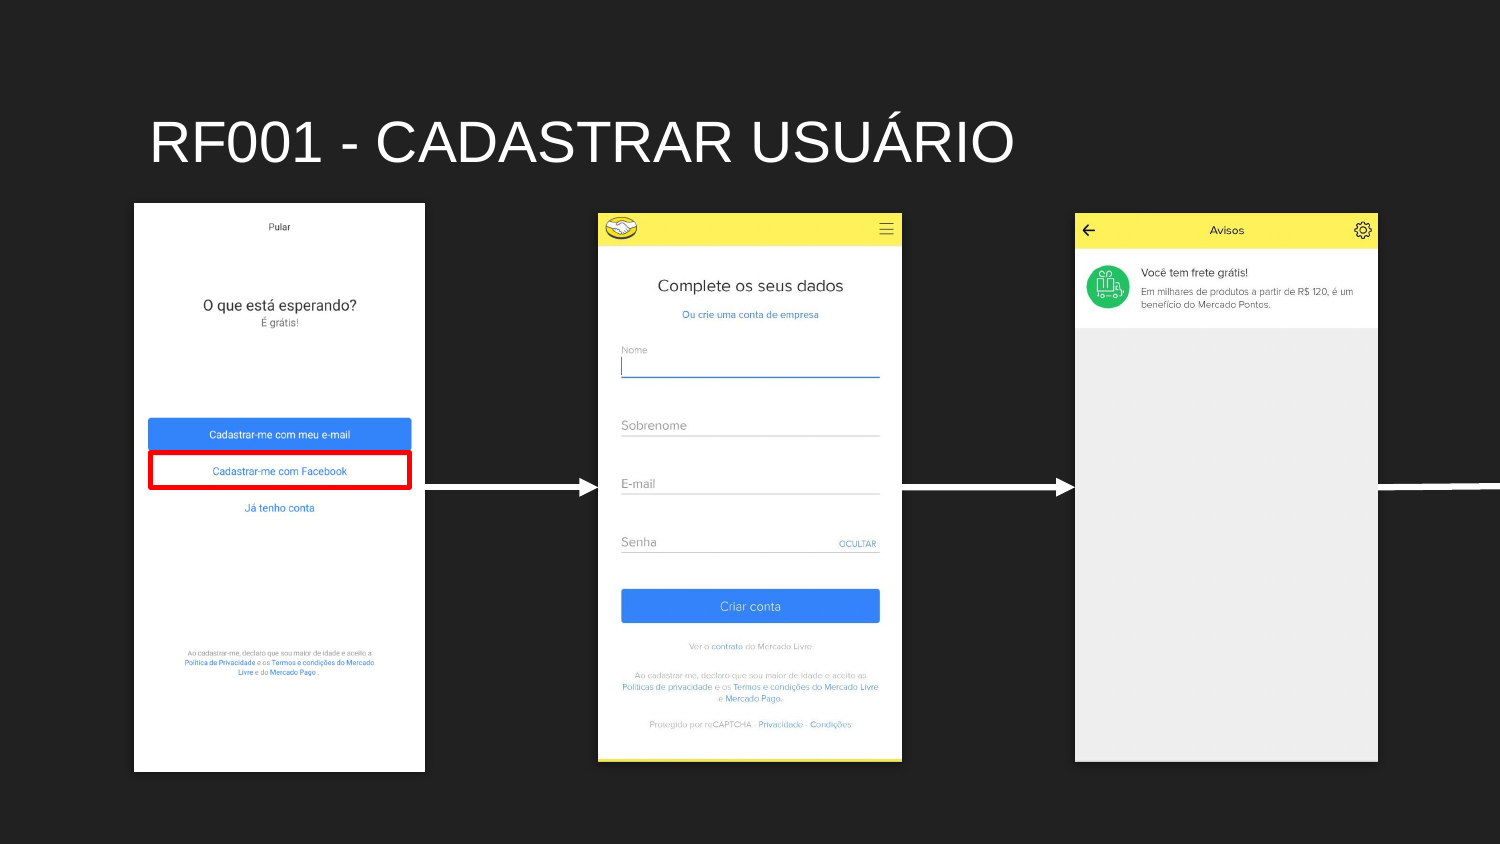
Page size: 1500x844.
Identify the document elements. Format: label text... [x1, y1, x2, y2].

picture [134, 203, 426, 772]
picture [1074, 213, 1379, 762]
title RF001 - CADASTRAR USUÁRIO [134, 89, 1366, 246]
picture [597, 213, 902, 762]
